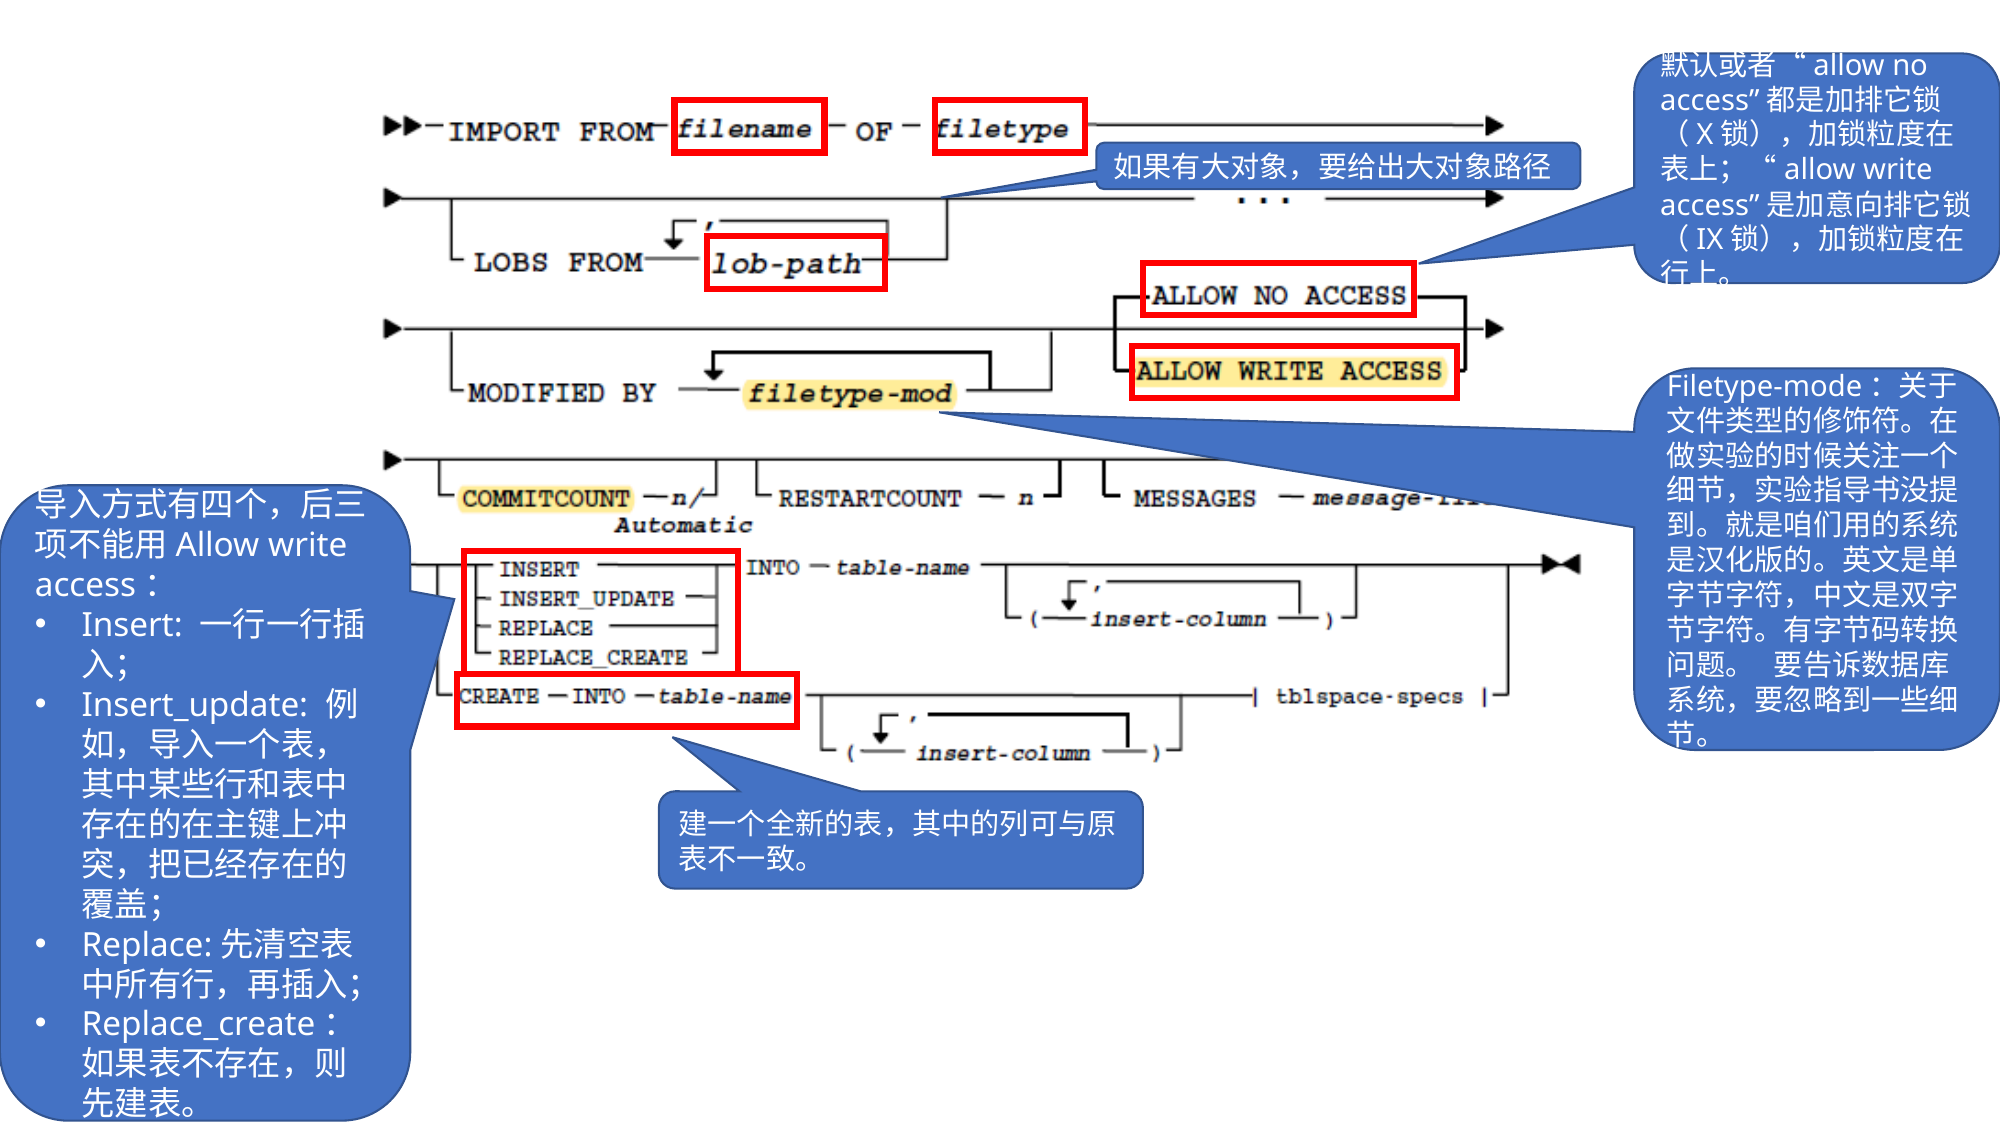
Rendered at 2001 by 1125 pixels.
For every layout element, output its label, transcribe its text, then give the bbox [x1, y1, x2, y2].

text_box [320, 99, 1651, 792]
text_box 建一个全新的表，其中的列可与原表不一致。 [657, 792, 1144, 890]
text_box 导入方式有四个，后三项不能用Allow write access： Insert: 一行一行插入； Insert_update: 例如，导入一个表，其中某些行和表中存在的在主键上冲突，把已经存在的覆盖； Replace:先清空表中所有行，再插入； Replace_create：如果表不存在，则先建表。 [0, 484, 412, 1122]
text_box 默认或者“allow no access”都是加排它锁（X锁），加锁粒度在表上；“allow write access”是加意向排它锁（IX锁），加锁粒度在行上。 [1633, 52, 2000, 285]
text_box Filetype-mode：关于文件类型的修饰符。在做实验的时候关注一个细节，实验指导书没提到。就是咱们用的系统是汉化版的。英文是单字节字符，中文是双字节字符。有字节码转换问题。 要告诉数据库系统，要忽略到一些细节。 [1651, 367, 2000, 752]
